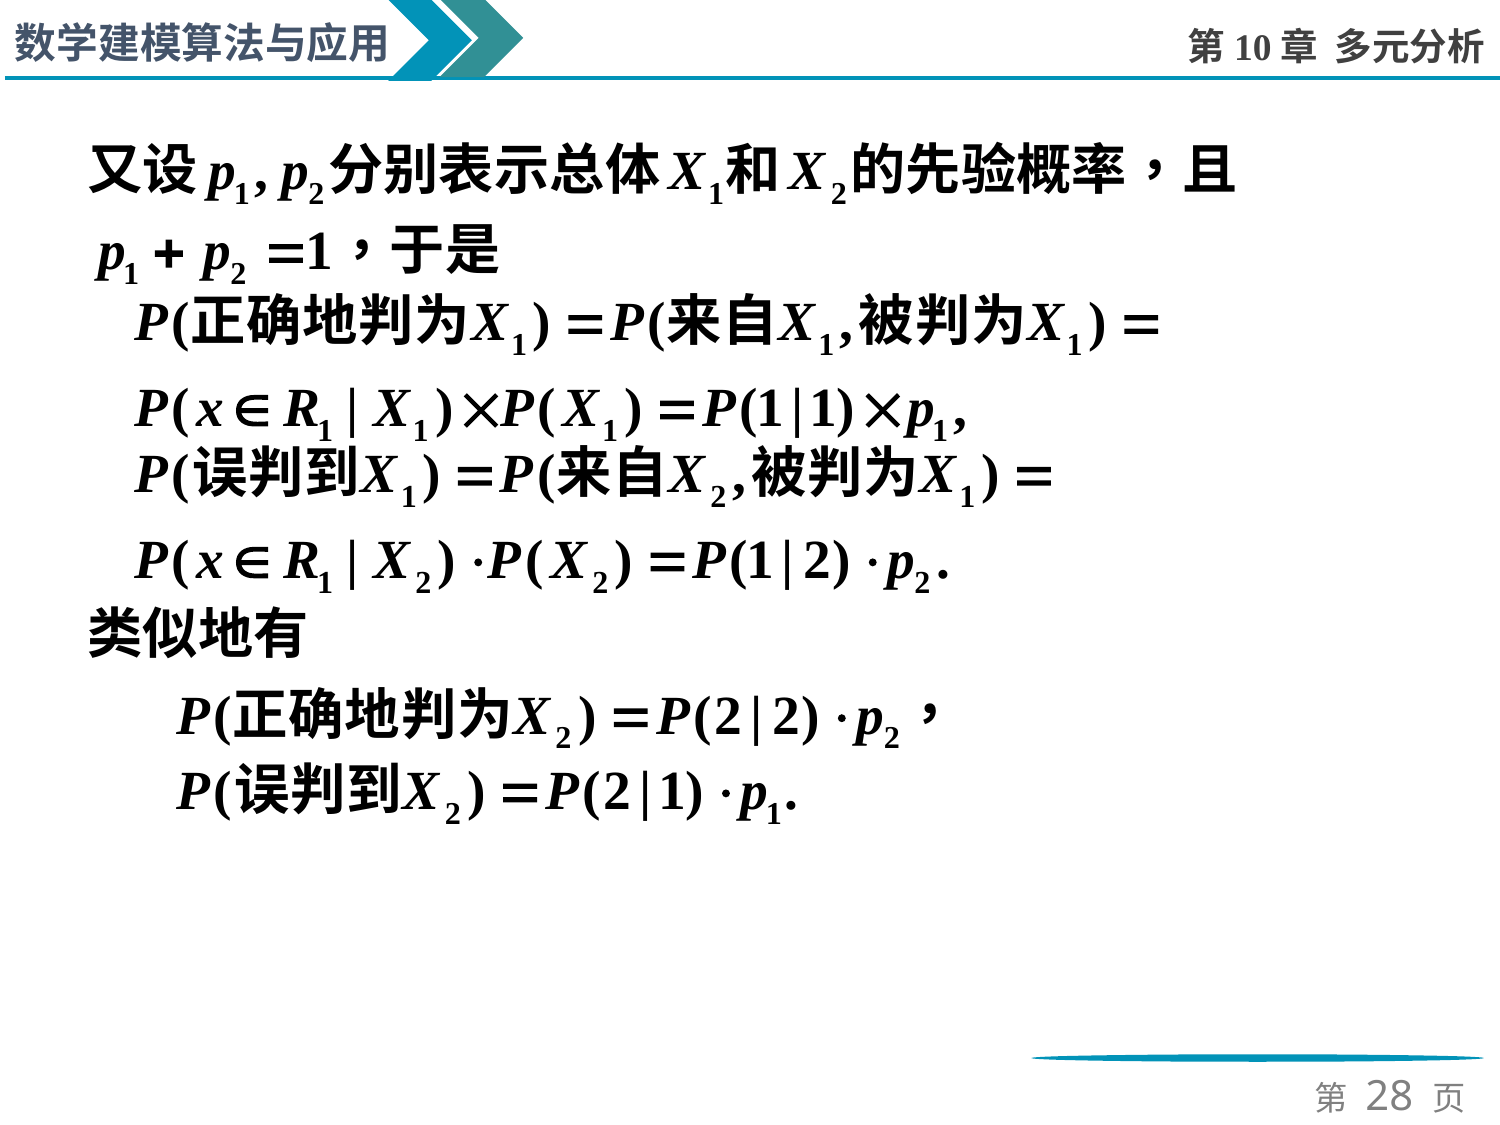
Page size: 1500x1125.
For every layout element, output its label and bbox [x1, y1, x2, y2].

text_box [87, 132, 1349, 860]
